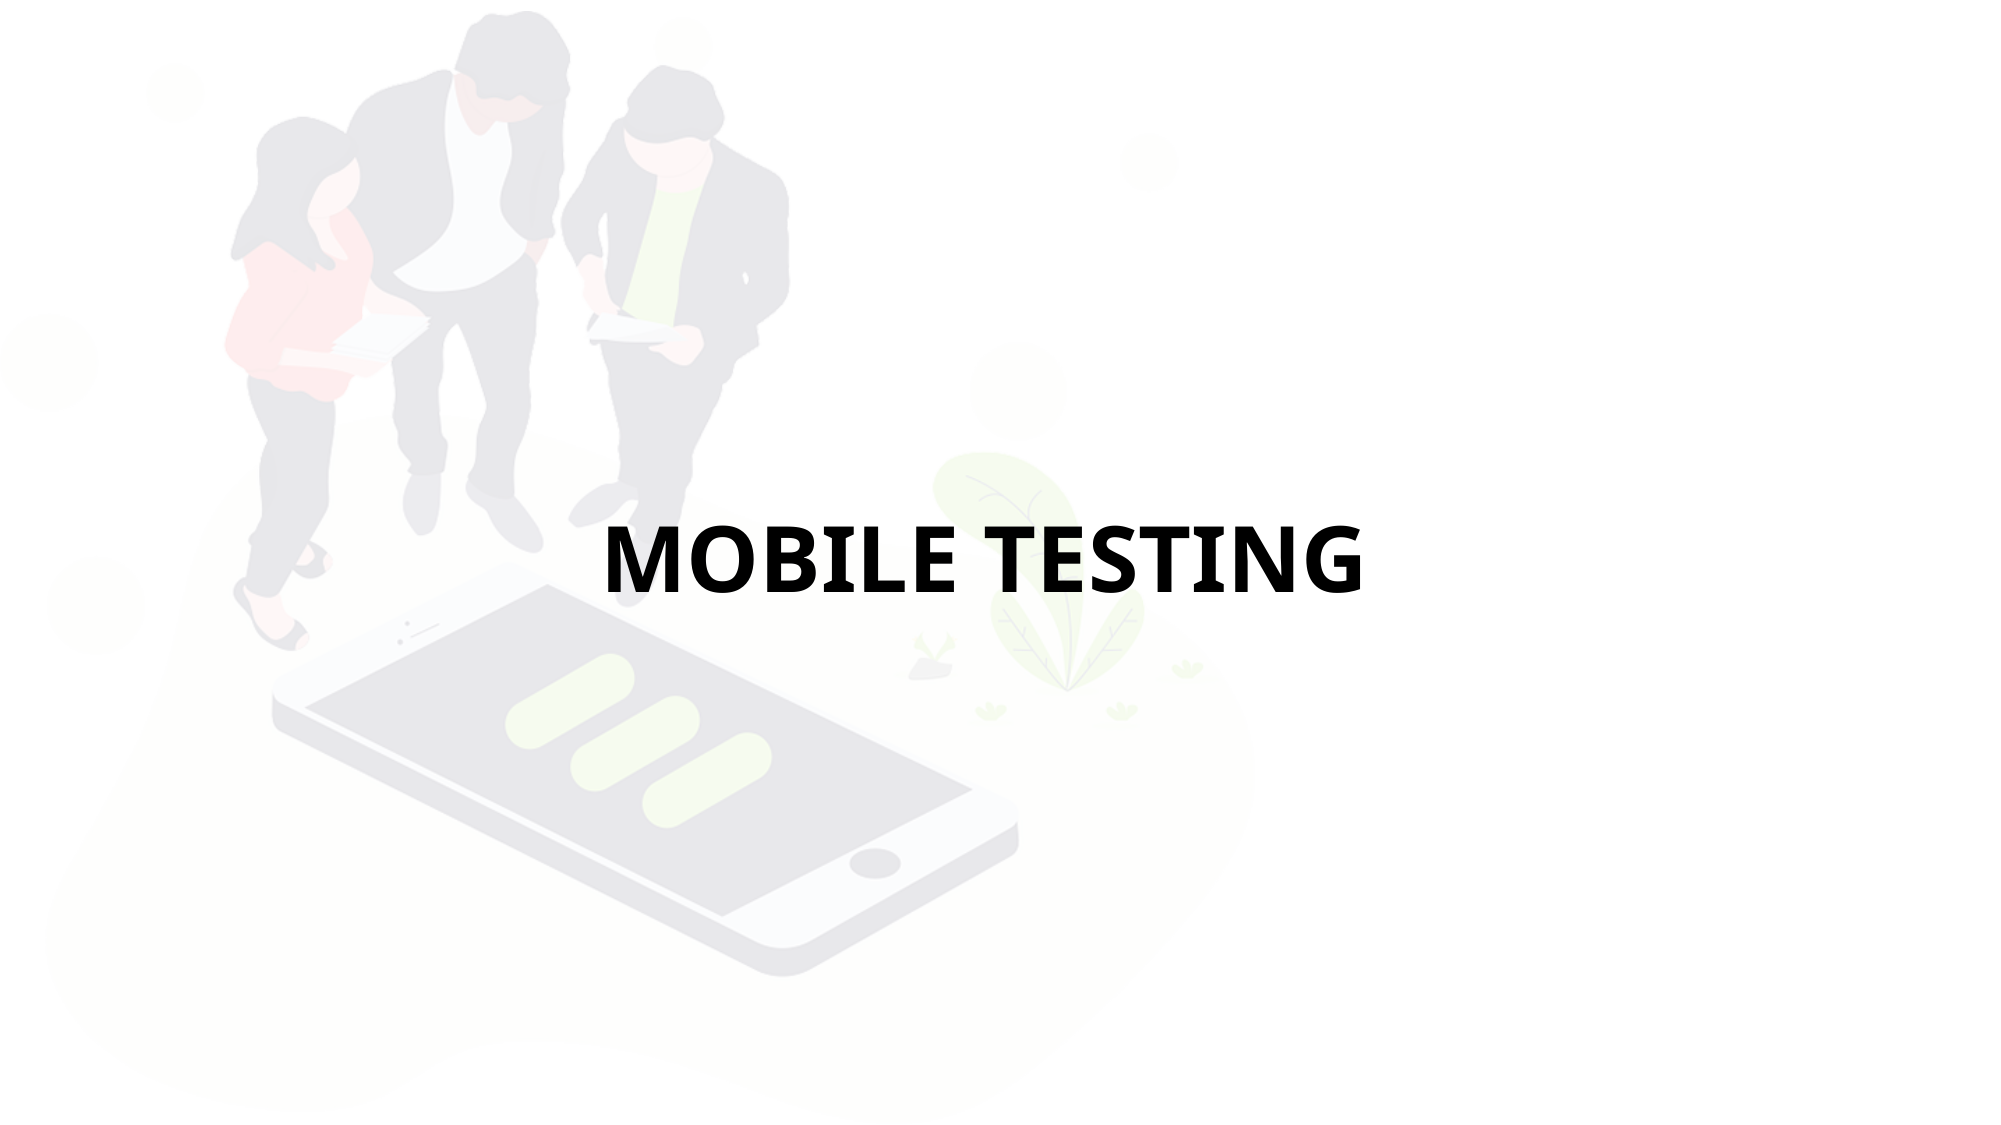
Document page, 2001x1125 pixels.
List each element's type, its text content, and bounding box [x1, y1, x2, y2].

picture [0, 11, 1255, 1124]
title MOBILE TESTING [1255, 453, 1445, 672]
